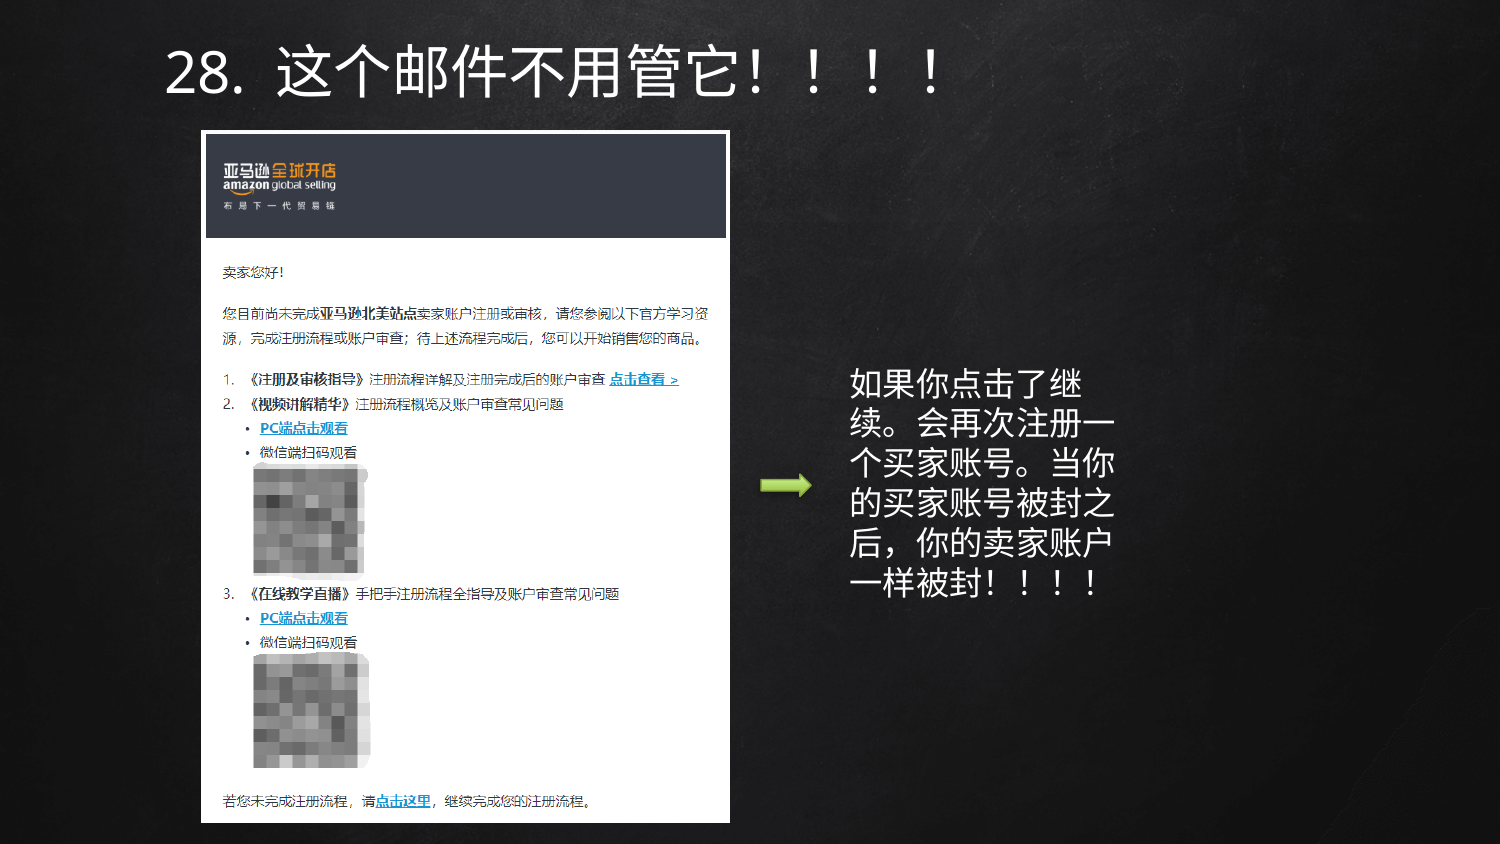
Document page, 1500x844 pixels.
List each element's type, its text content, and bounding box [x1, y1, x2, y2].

text_box 如果你点击了继续。会再次注册一个买家账号。当你的买家账号被封之后，你的卖家账户一样被封！！！！ [834, 347, 1163, 442]
text_box 28. 这个邮件不用管它！！！！ [149, 28, 1321, 113]
text_box [760, 473, 812, 498]
picture [0, 0, 1500, 844]
